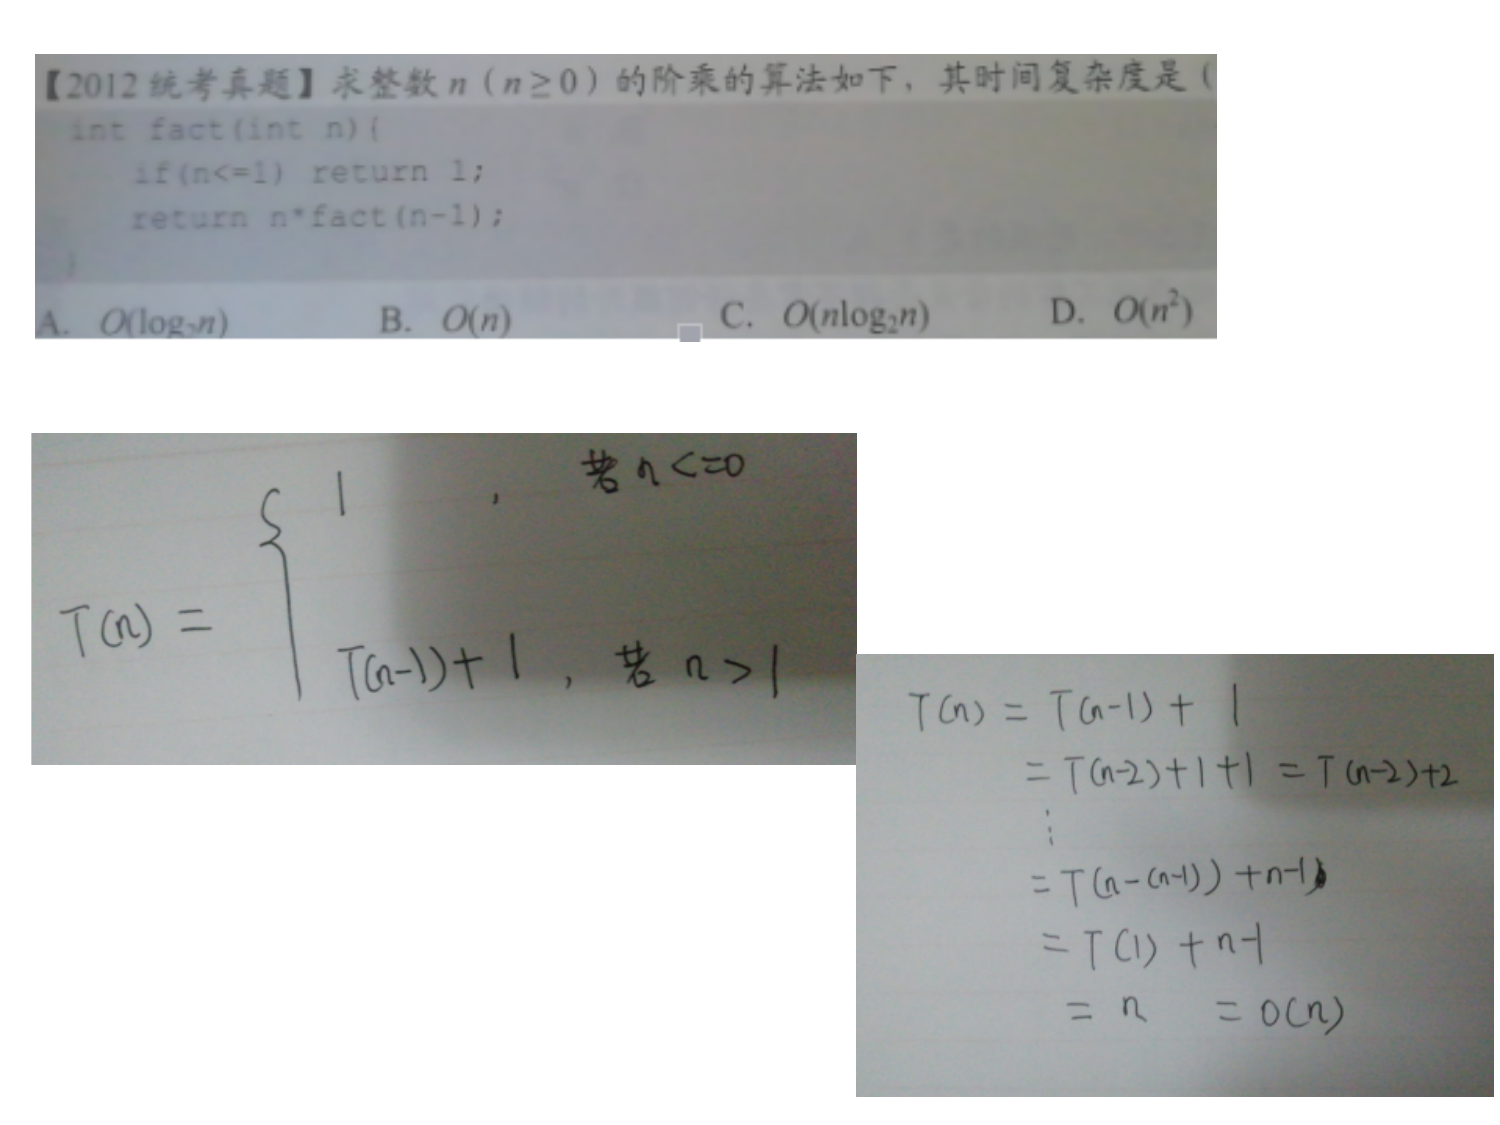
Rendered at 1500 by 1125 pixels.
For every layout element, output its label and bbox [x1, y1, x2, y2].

picture [35, 54, 1217, 342]
picture [29, 432, 1495, 1097]
